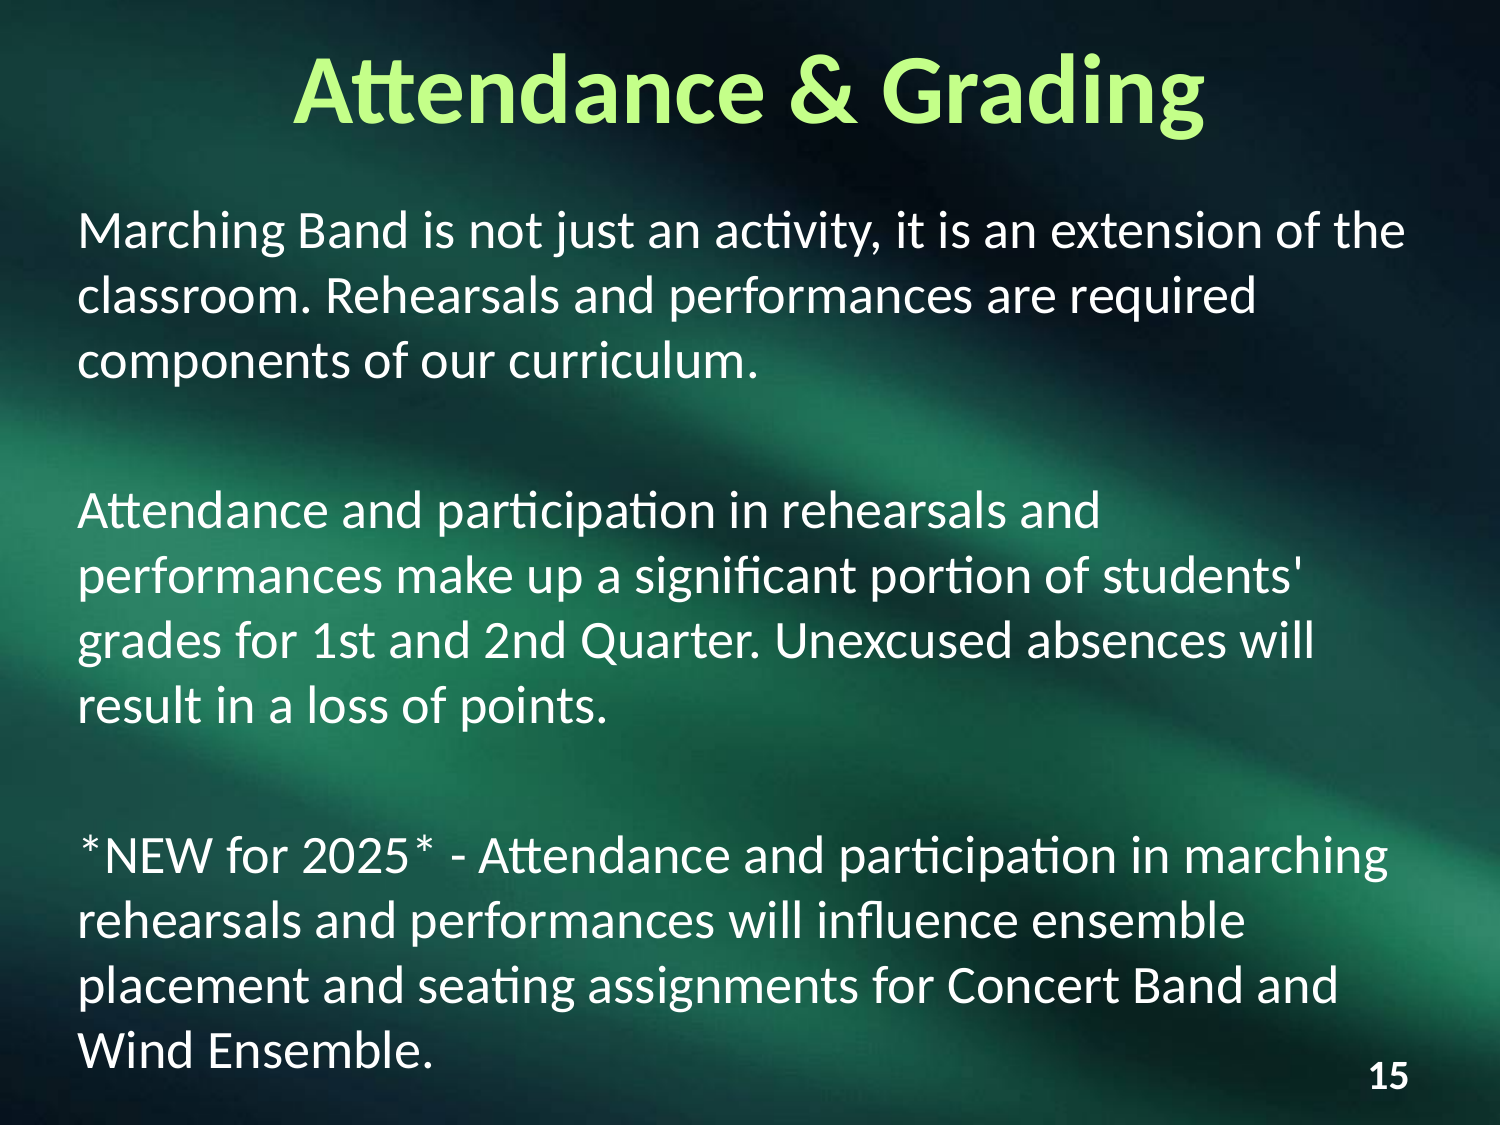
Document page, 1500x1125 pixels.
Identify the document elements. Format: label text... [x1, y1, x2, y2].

slide_number ‹#› [1074, 1042, 1425, 1103]
title Attendance & Grading [62, 37, 1438, 179]
picture [0, 0, 1500, 1125]
text_box Marching Band is not just an activity, it is an extension of the classroom. Rehearsals and performances are required components of our curriculum. Attendance and participation in rehearsals and performances make up a significant portion of students' grades for 1st and 2nd Quarter. Unexcused absences will result in a loss of points. *NEW for 2025* - Attendance and participation in marching rehearsals and performances will influence ensemble placement and seating assignments for Concert Band and Wind Ensemble. [62, 179, 1438, 1029]
